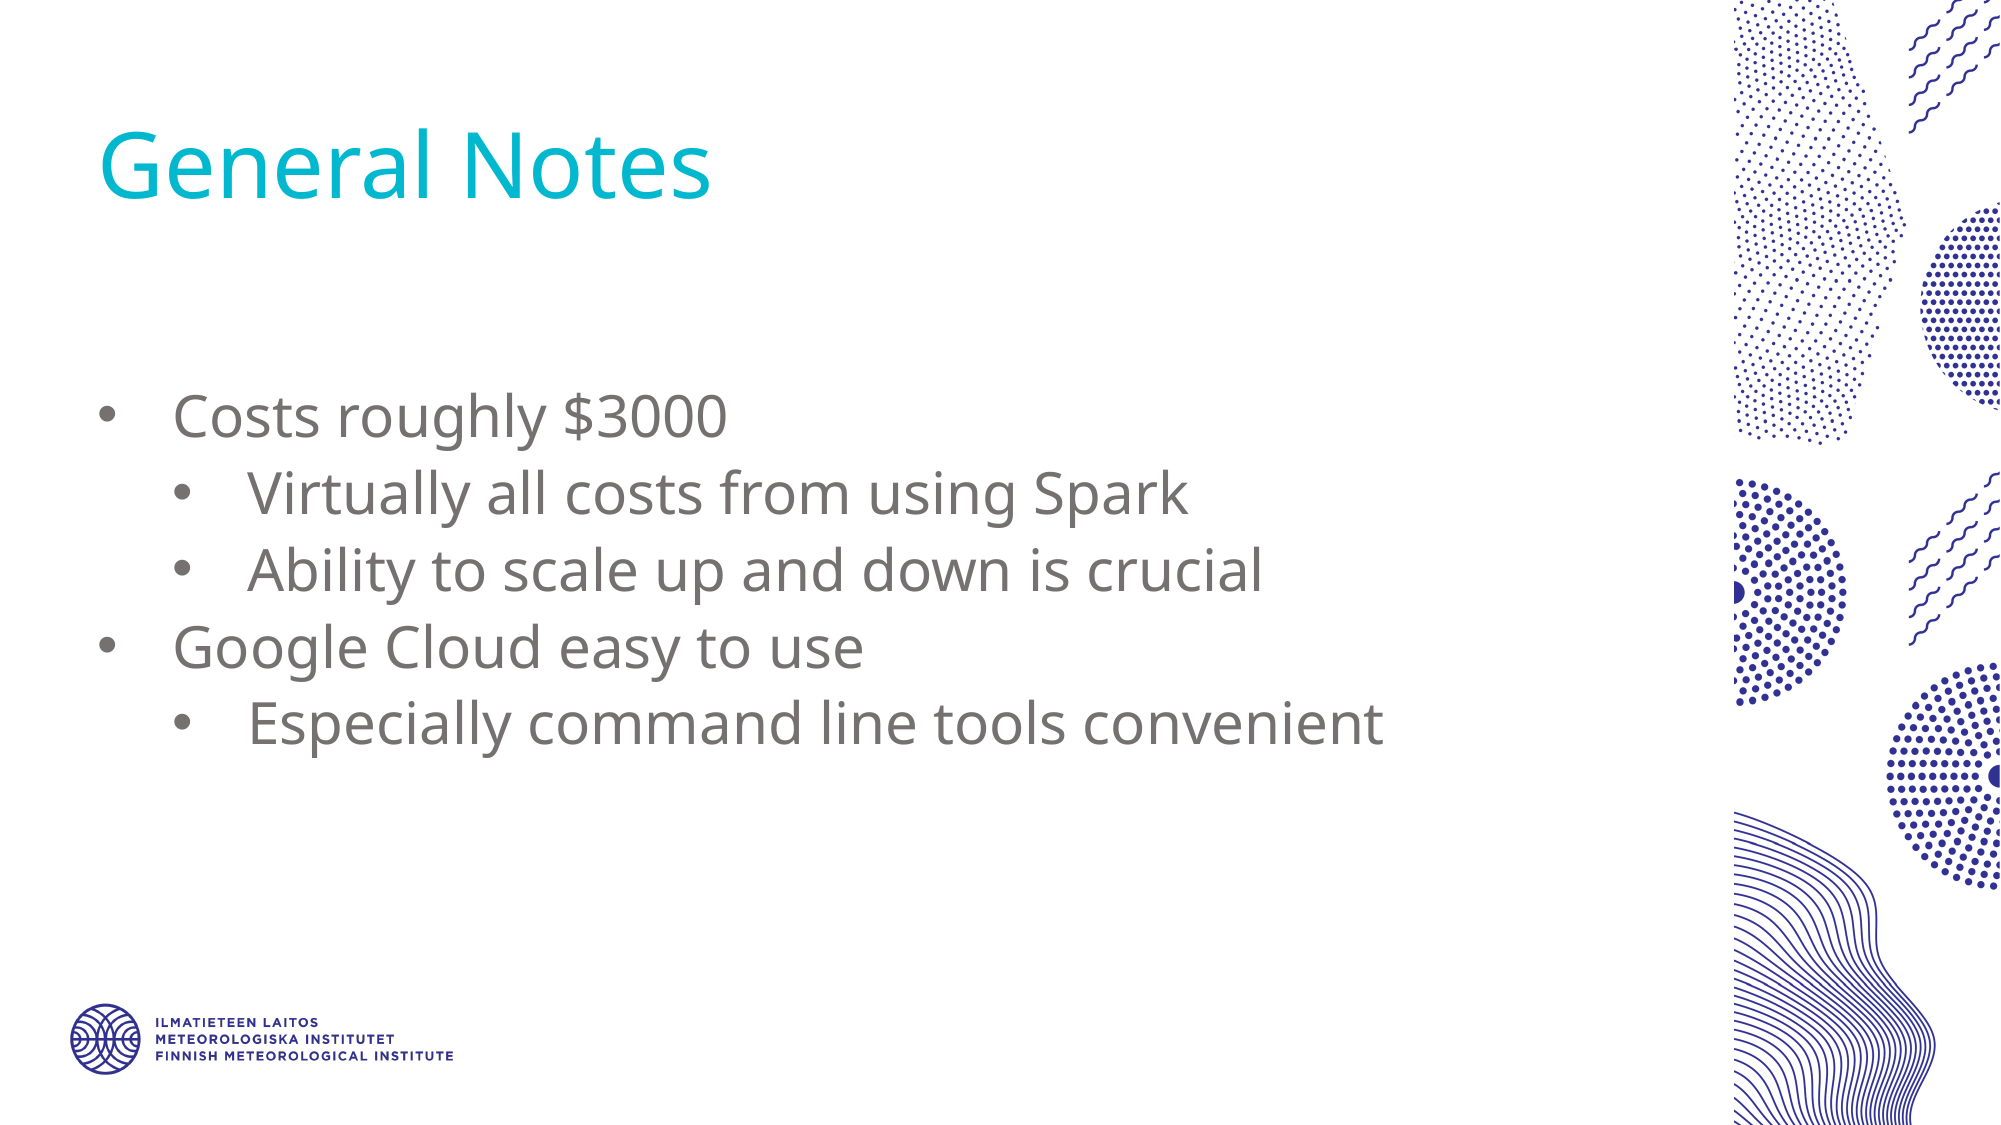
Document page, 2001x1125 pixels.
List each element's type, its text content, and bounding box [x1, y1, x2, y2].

picture [1734, 0, 2000, 1125]
text_box Costs roughly $3000 Virtually all costs from using Spark Ability to scale up and down is crucial Google Cloud easy to use Especially command line tools convenient [82, 364, 1729, 764]
picture [70, 1003, 453, 1075]
title General Notes [82, 59, 1678, 278]
